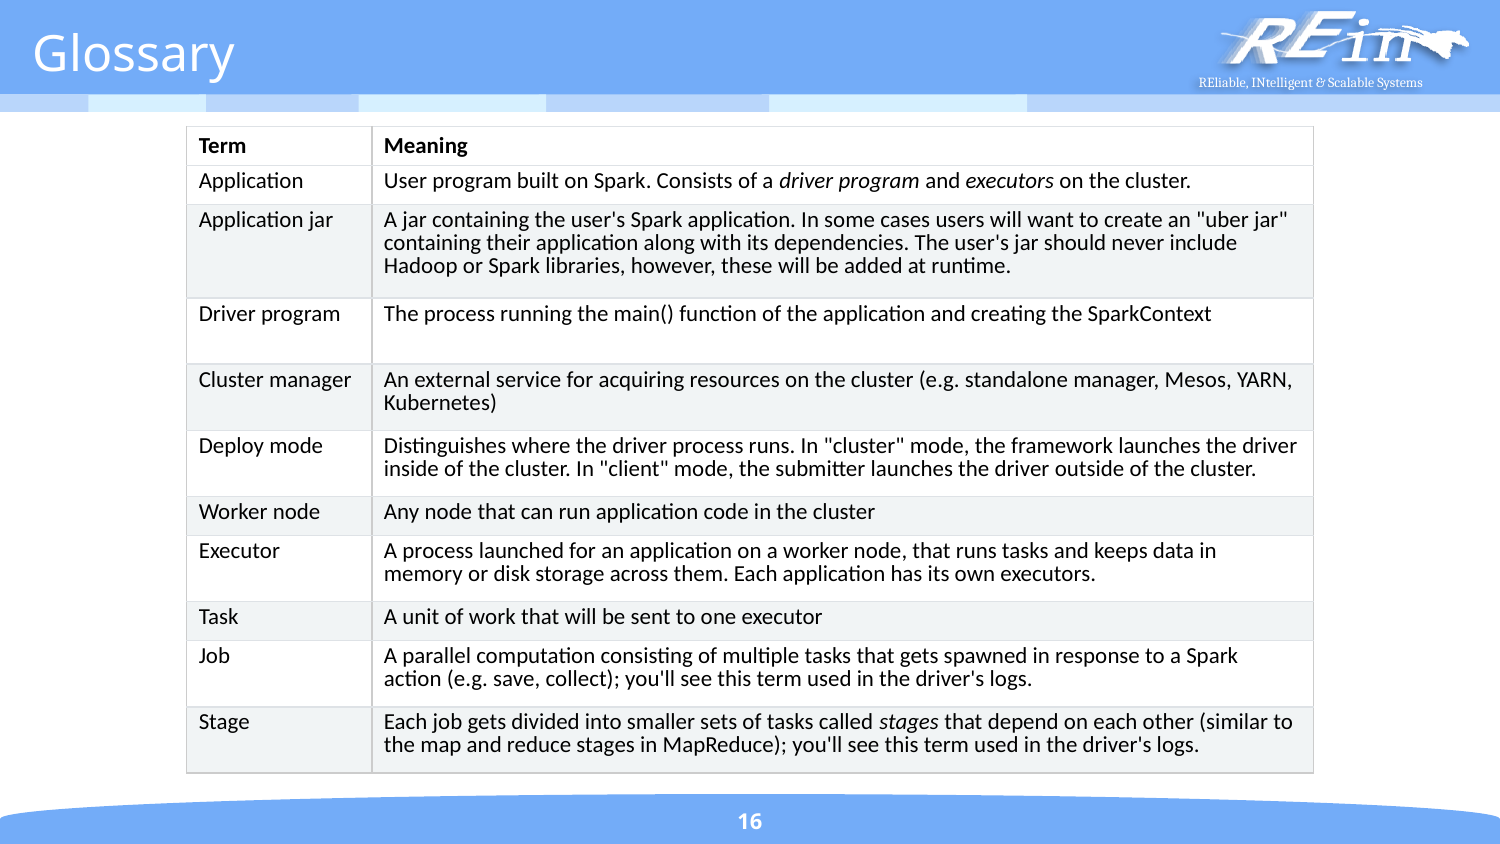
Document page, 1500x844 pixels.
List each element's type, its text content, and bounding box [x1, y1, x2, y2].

table_header Meaning [373, 127, 1313, 165]
table_header Term [187, 127, 371, 165]
table_cell Each job gets divided into smaller sets of tasks called stages that depend on each other (similar to the map and reduce stages in MapReduce); you'll see this term used in the driver's logs. [373, 708, 1313, 772]
table_cell A unit of work that will be sent to one executor [373, 602, 1313, 640]
table_cell A parallel computation consisting of multiple tasks that gets spawned in response to a Spark action (e.g. save, collect); you'll see this term used in the driver's logs. [373, 641, 1313, 706]
table_cell Stage [187, 708, 371, 772]
table_cell Driver program [187, 299, 371, 363]
table_cell A jar containing the user's Spark application. In some cases users will want to create an "uber jar" containing their application along with its dependencies. The user's jar should never include Hadoop or Spark libraries, however, these will be added at runtime. [373, 205, 1313, 297]
table_cell Worker node [187, 497, 371, 535]
table_cell Distinguishes where the driver process runs. In "cluster" mode, the framework launches the driver inside of the cluster. In "client" mode, the submitter launches the driver outside of the cluster. [373, 431, 1313, 496]
table_cell The process running the main() function of the application and creating the SparkContext [373, 299, 1313, 363]
table_cell Application jar [187, 205, 371, 297]
title Glossary [17, 17, 1136, 86]
table_cell A process launched for an application on a worker node, that runs tasks and keeps data in memory or disk storage across them. Each application has its own executors. [373, 536, 1313, 601]
slide_number 16 [667, 802, 833, 842]
table_cell Deploy mode [187, 431, 371, 496]
table_cell Cluster manager [187, 365, 371, 430]
table_cell Task [187, 602, 371, 640]
table_cell Any node that can run application code in the cluster [373, 497, 1313, 535]
table_cell Job [187, 641, 371, 706]
table_cell Executor [187, 536, 371, 601]
table_cell User program built on Spark. Consists of a driver program and executors on the cluster. [373, 166, 1313, 204]
table_cell Application [187, 166, 371, 204]
table_cell An external service for acquiring resources on the cluster (e.g. standalone manager, Mesos, YARN, Kubernetes) [373, 365, 1313, 430]
